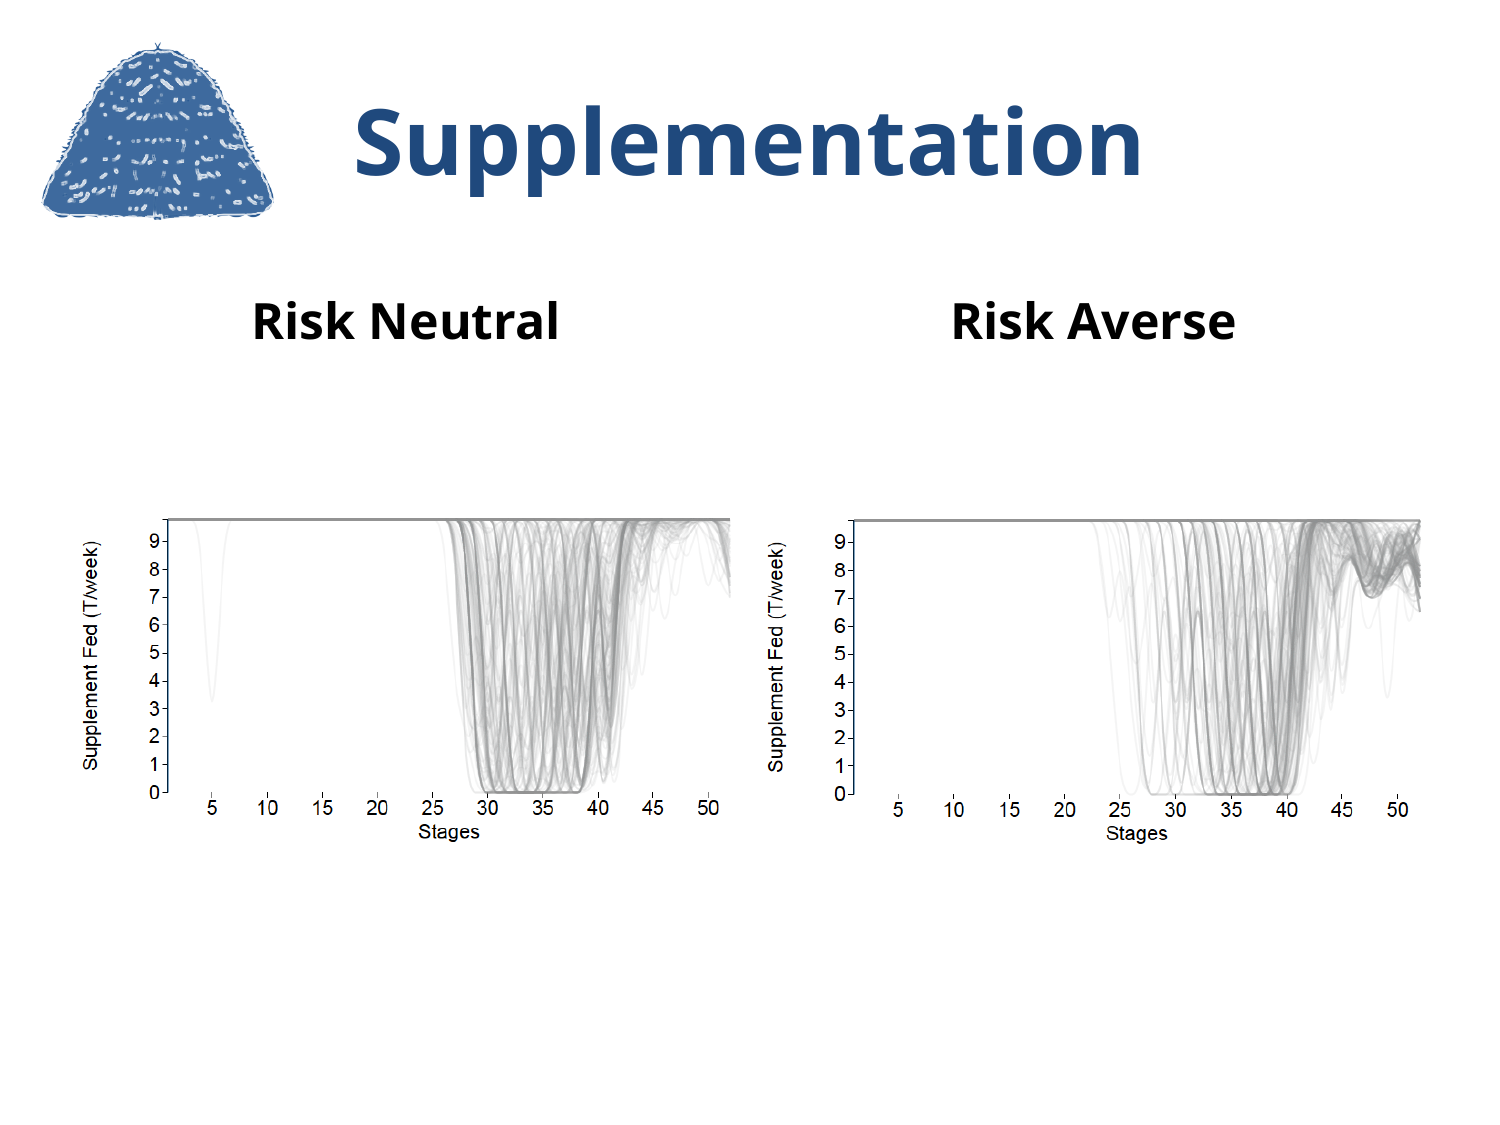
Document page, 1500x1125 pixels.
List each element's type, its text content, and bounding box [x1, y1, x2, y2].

list Risk Neutral [75, 251, 738, 357]
picture [41, 42, 274, 221]
list Risk Averse [761, 251, 1425, 357]
title Supplementation [75, 45, 1425, 233]
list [761, 512, 1426, 849]
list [74, 513, 738, 849]
